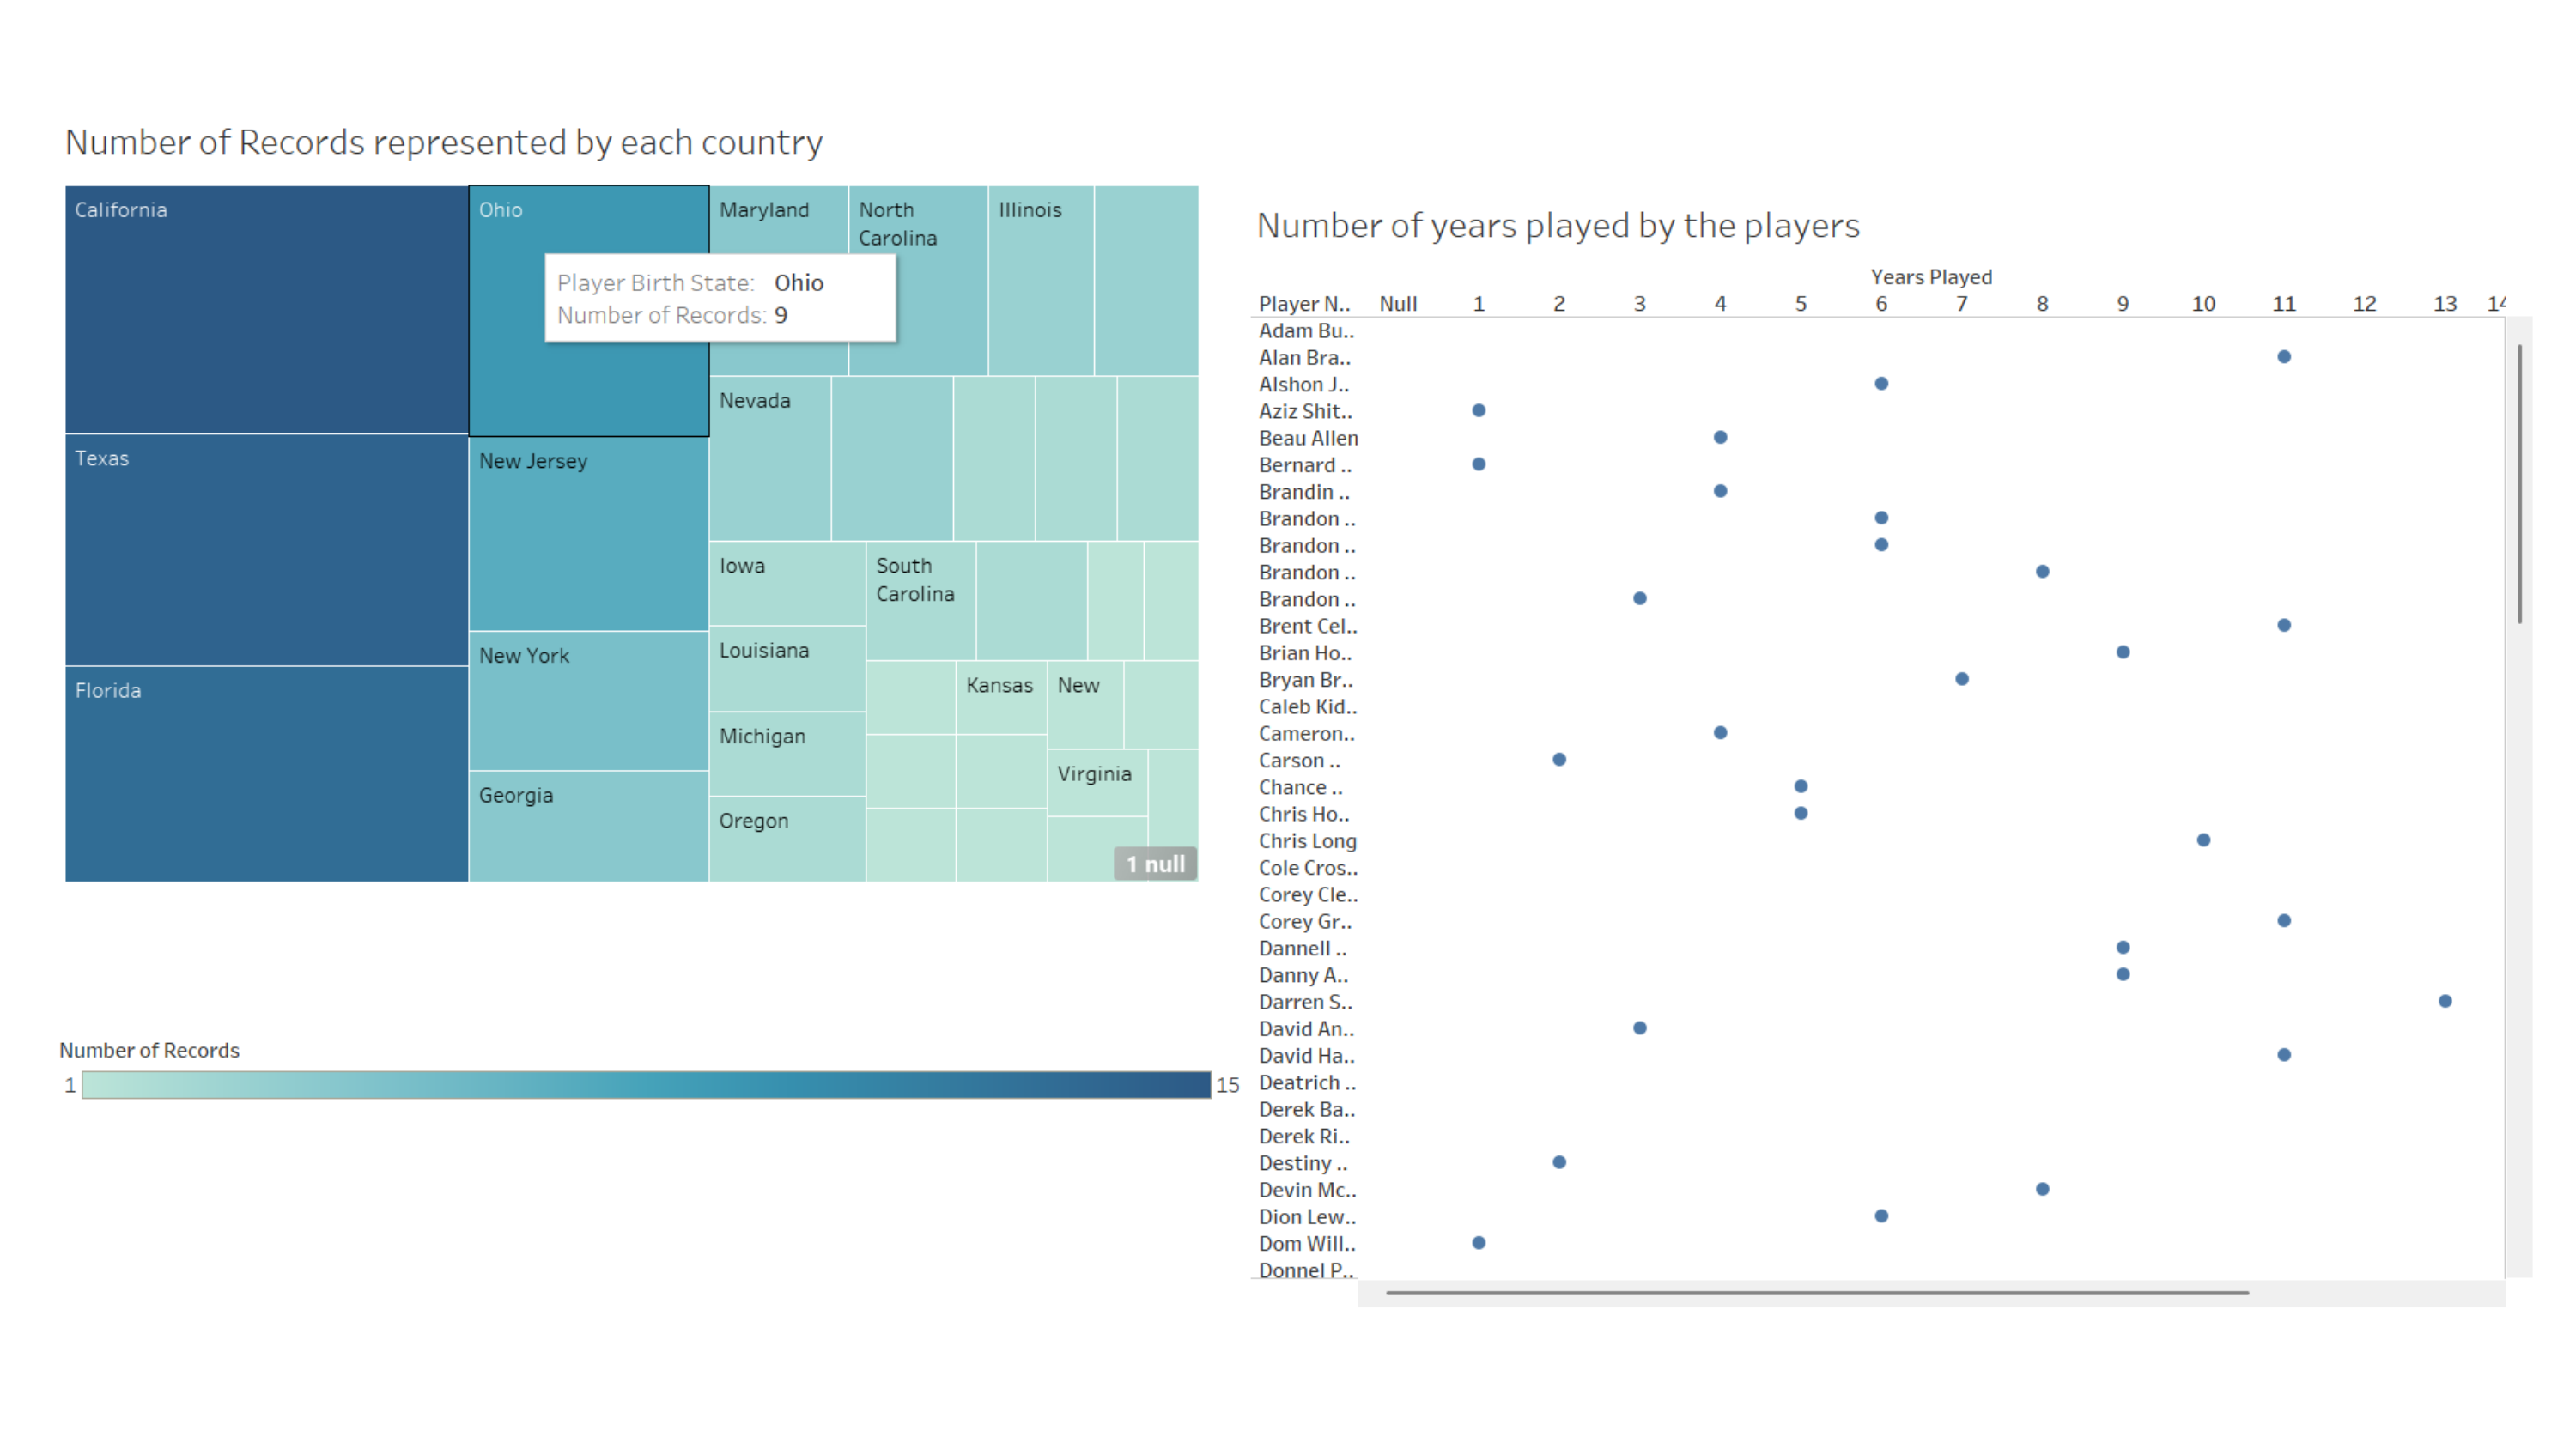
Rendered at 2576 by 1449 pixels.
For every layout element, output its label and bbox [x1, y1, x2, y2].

picture [19, 100, 2557, 1348]
